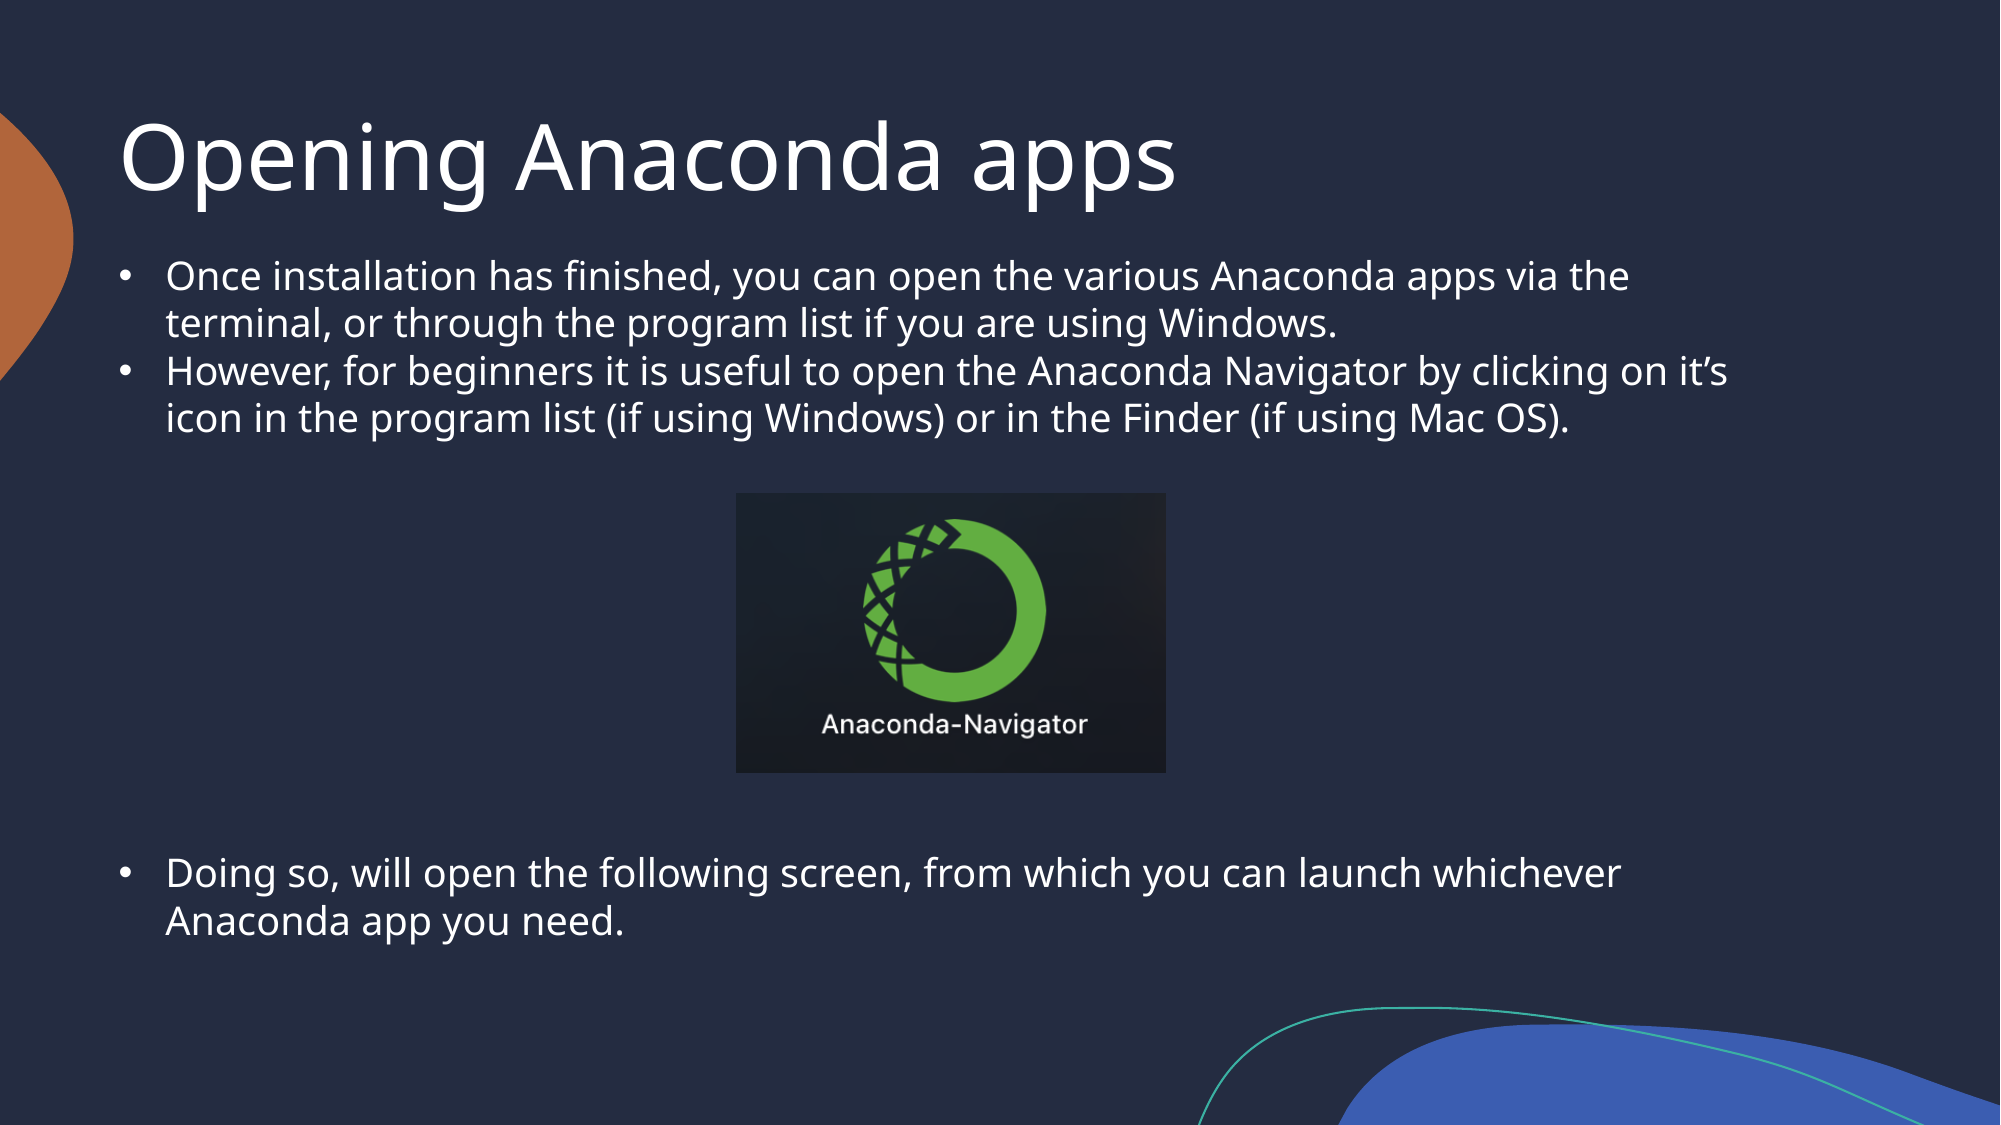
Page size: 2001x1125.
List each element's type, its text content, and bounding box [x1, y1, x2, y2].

picture [736, 493, 1166, 773]
text_box Doing so, will open the following screen, from which you can launch whichever Anaconda app you need. [103, 840, 1745, 951]
text_box Once installation has finished, you can open the various Anaconda apps via the terminal, or through the program list if you are using Windows. However, for beginners it is useful to open the Anaconda Navigator by clicking on it’s icon in the program list (if using Windows) or in the Finder (if using Mac OS). [103, 243, 1745, 448]
title Opening Anaconda apps [103, 35, 1854, 286]
